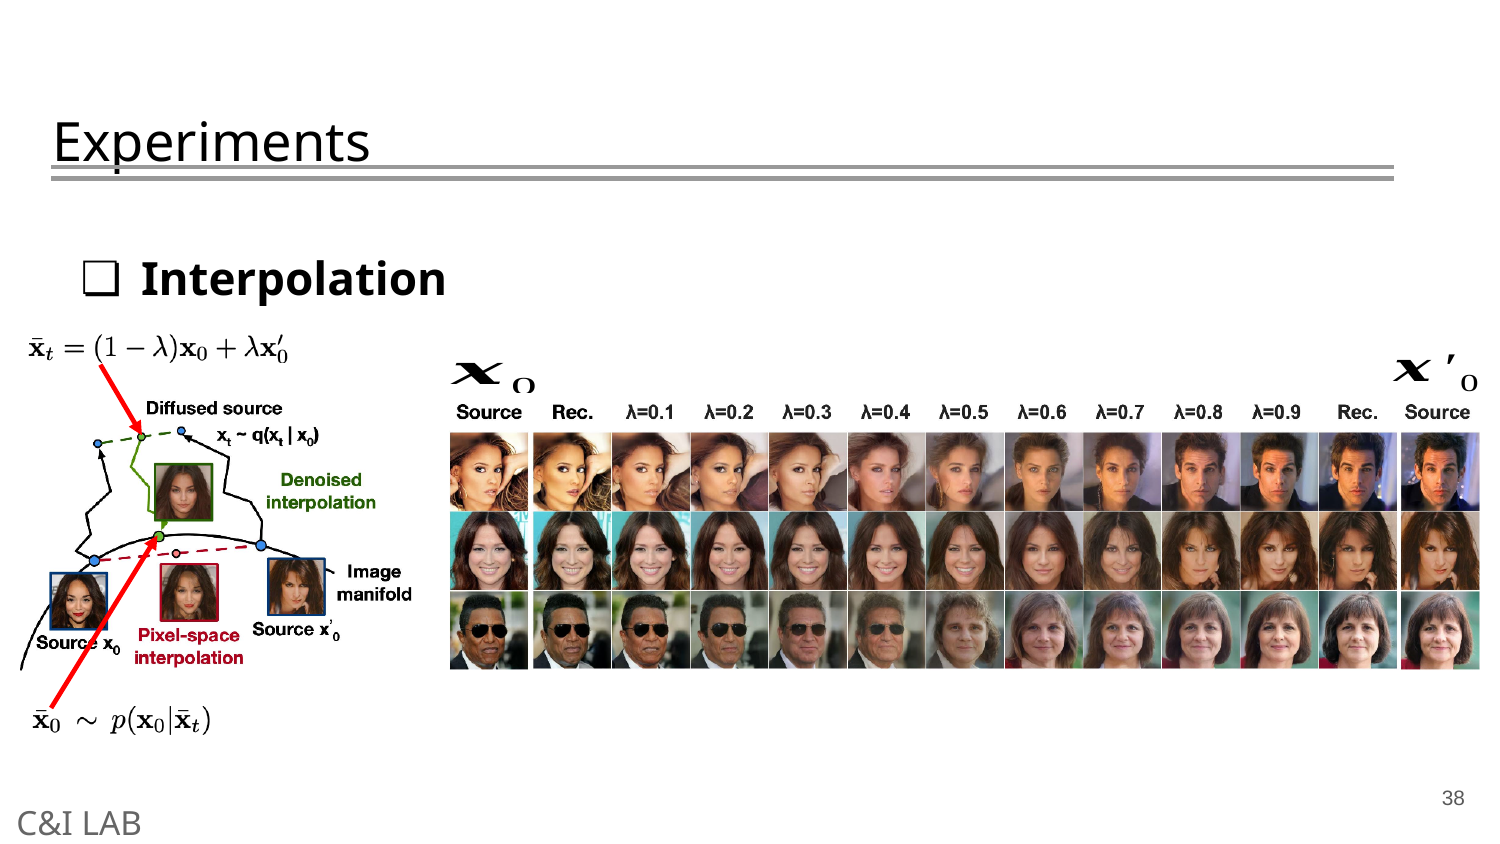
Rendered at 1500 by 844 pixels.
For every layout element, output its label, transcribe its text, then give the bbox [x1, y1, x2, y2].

picture [31, 706, 211, 735]
list Interpolation [51, 226, 1449, 321]
title Experiments [37, 92, 1435, 187]
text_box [50, 534, 158, 709]
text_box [50, 166, 1395, 179]
text_box C&I LAB [1, 801, 1500, 844]
slide_number 38 [1389, 764, 1480, 801]
picture [25, 333, 290, 363]
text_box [100, 364, 143, 436]
picture [14, 393, 1486, 678]
